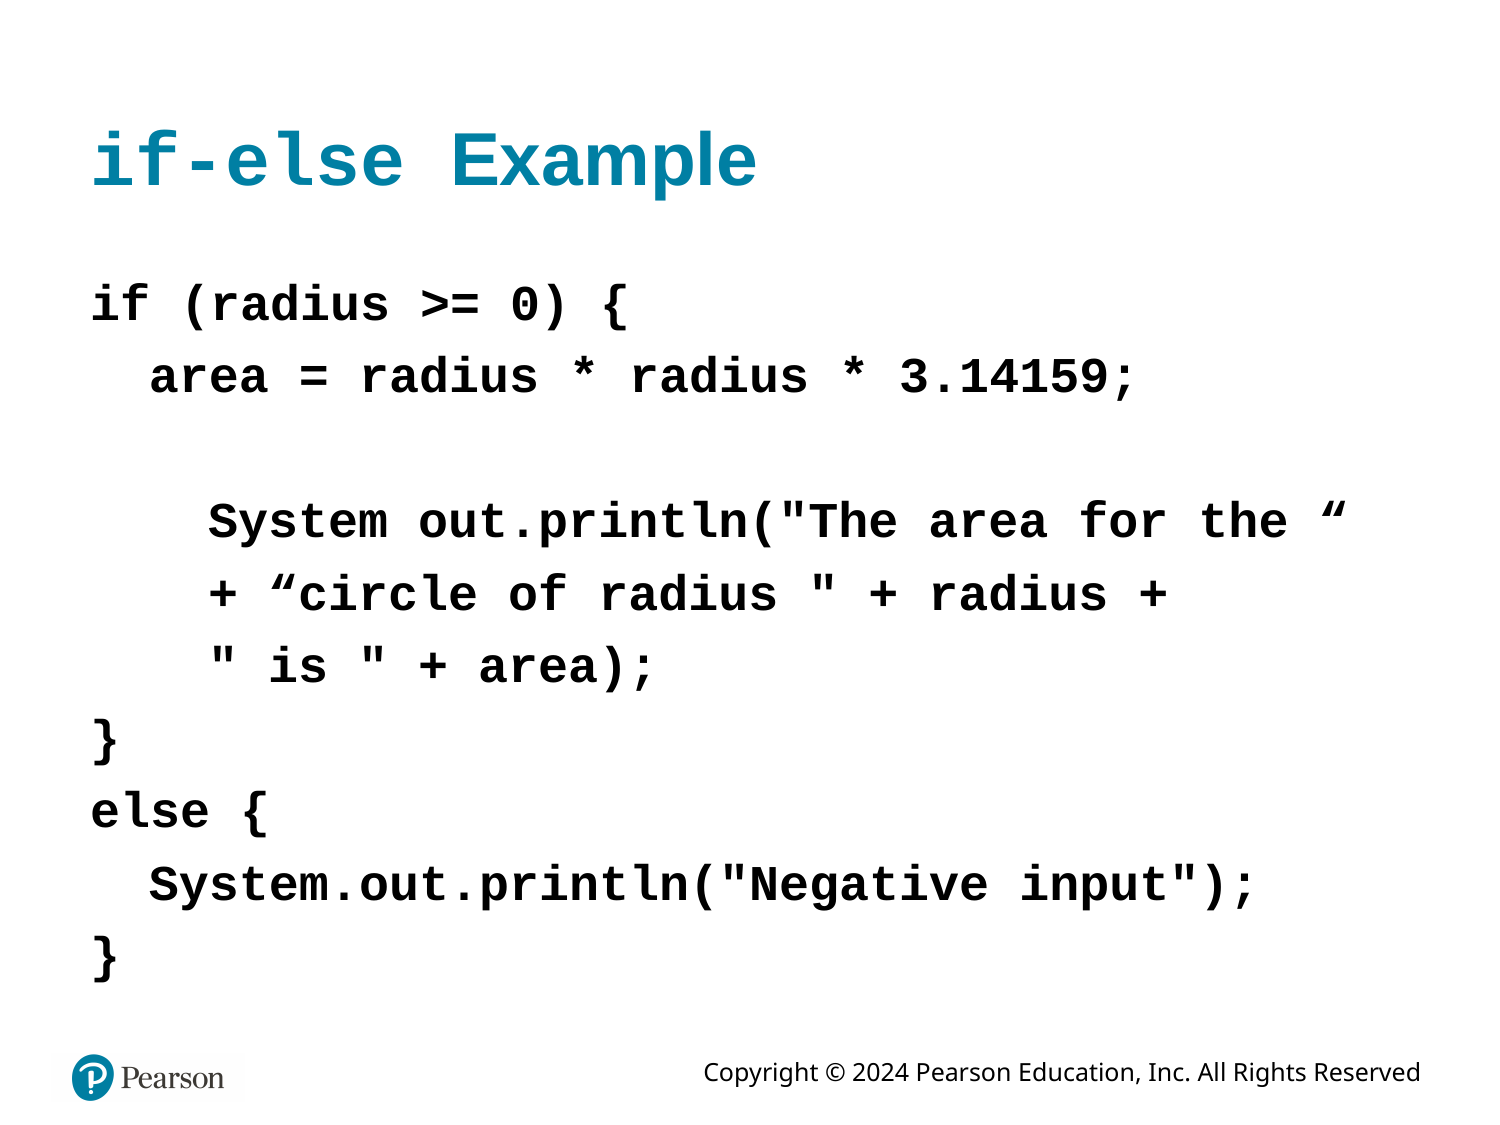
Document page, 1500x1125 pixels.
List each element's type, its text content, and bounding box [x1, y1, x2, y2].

title if-else Example [75, 35, 1425, 216]
picture [51, 1053, 245, 1102]
list if (radius >= 0) { area = radius * radius * 3.14159; System out.println("The area for the “ + “circle of radius " + radius + " is " + area); } else { System.out.println("Negative input"); } [75, 255, 1426, 1006]
